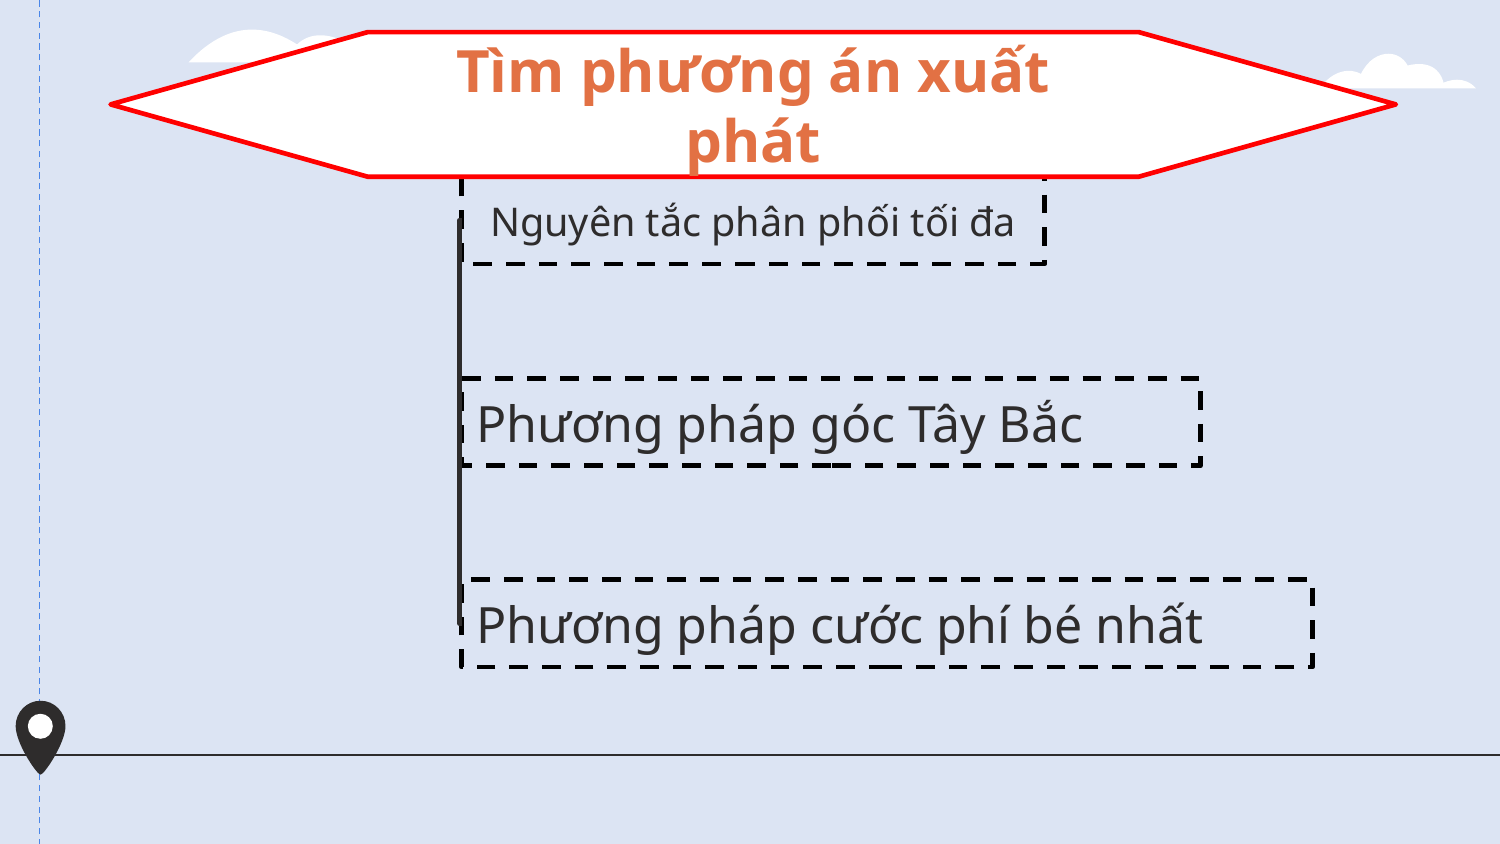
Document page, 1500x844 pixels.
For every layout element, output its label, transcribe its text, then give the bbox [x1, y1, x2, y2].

text_box Tìm phương án xuất phát [110, 32, 1396, 177]
subtitle Phương pháp cước phí bé nhất [461, 579, 1313, 667]
subtitle Nguyên tắc phân phối tối đa [461, 177, 1045, 264]
subtitle Phương pháp góc Tây Bắc [467, 378, 1201, 466]
